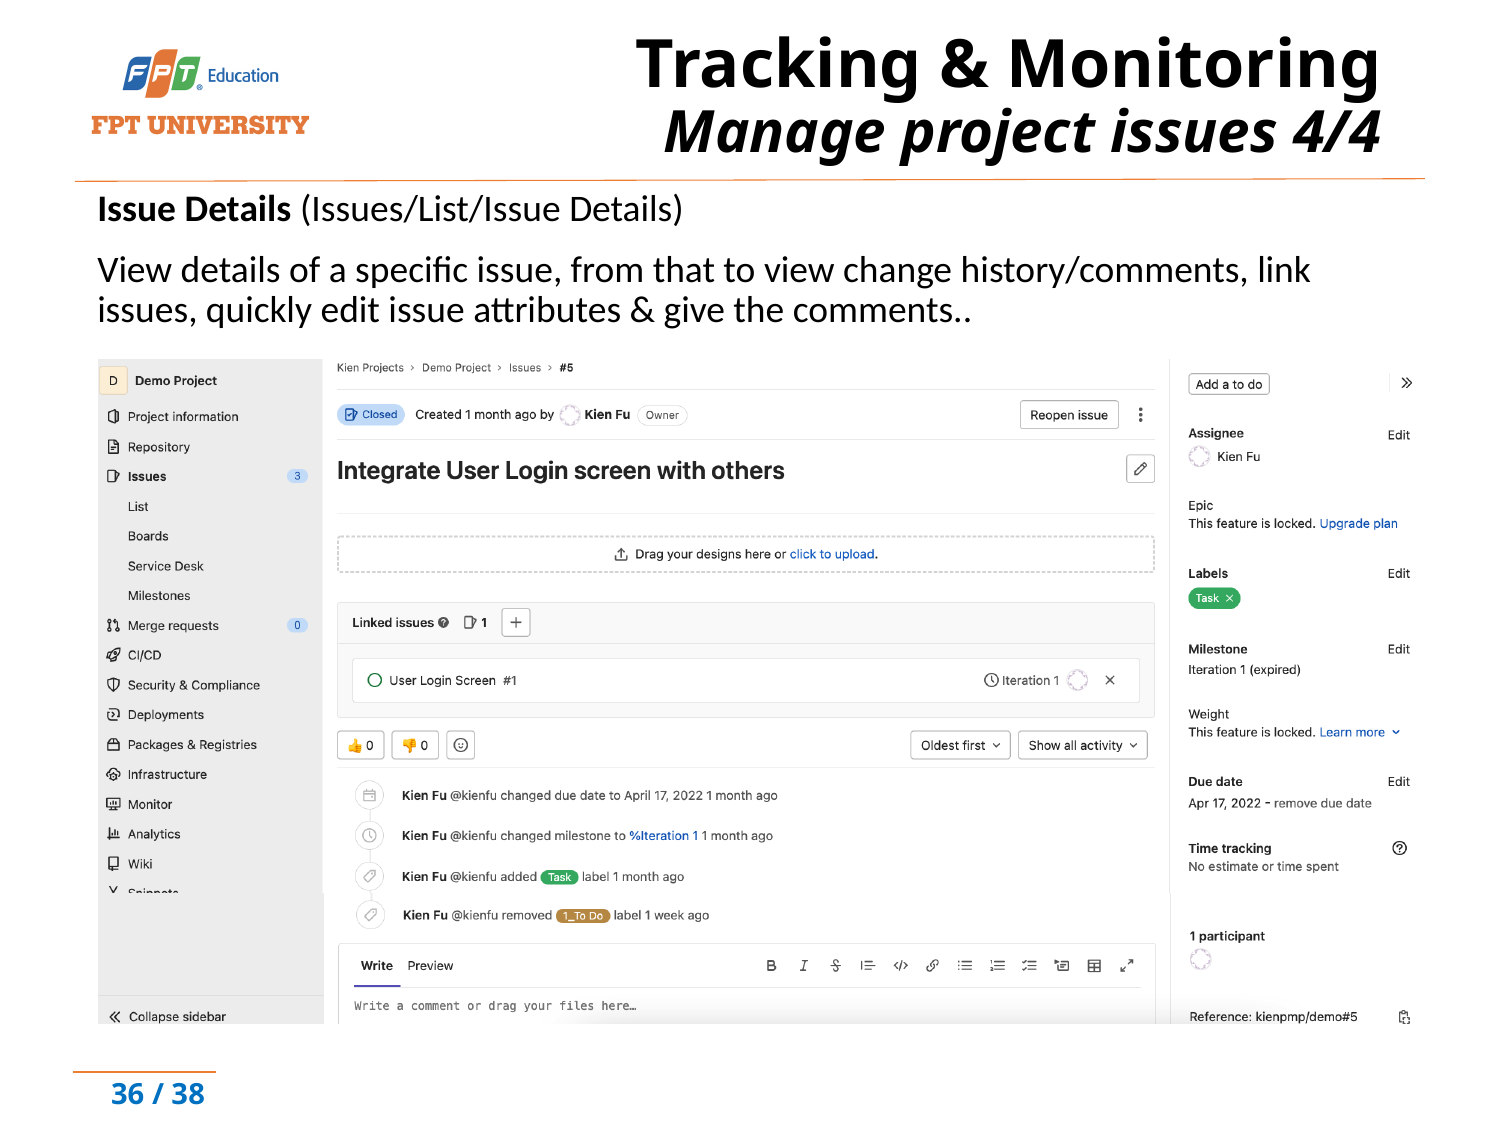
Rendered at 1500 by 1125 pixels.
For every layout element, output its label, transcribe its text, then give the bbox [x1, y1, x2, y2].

title Tracking & Monitoring Manage project issues 4/4 [103, 13, 1397, 181]
list Issue Details (Issues/List/Issue Details) View details of a specific issue, from that to view change history/comments, link issues, quickly edit issue attributes & give the comments.. [82, 181, 1418, 1116]
picture [98, 359, 1427, 1024]
picture [77, 25, 103, 156]
